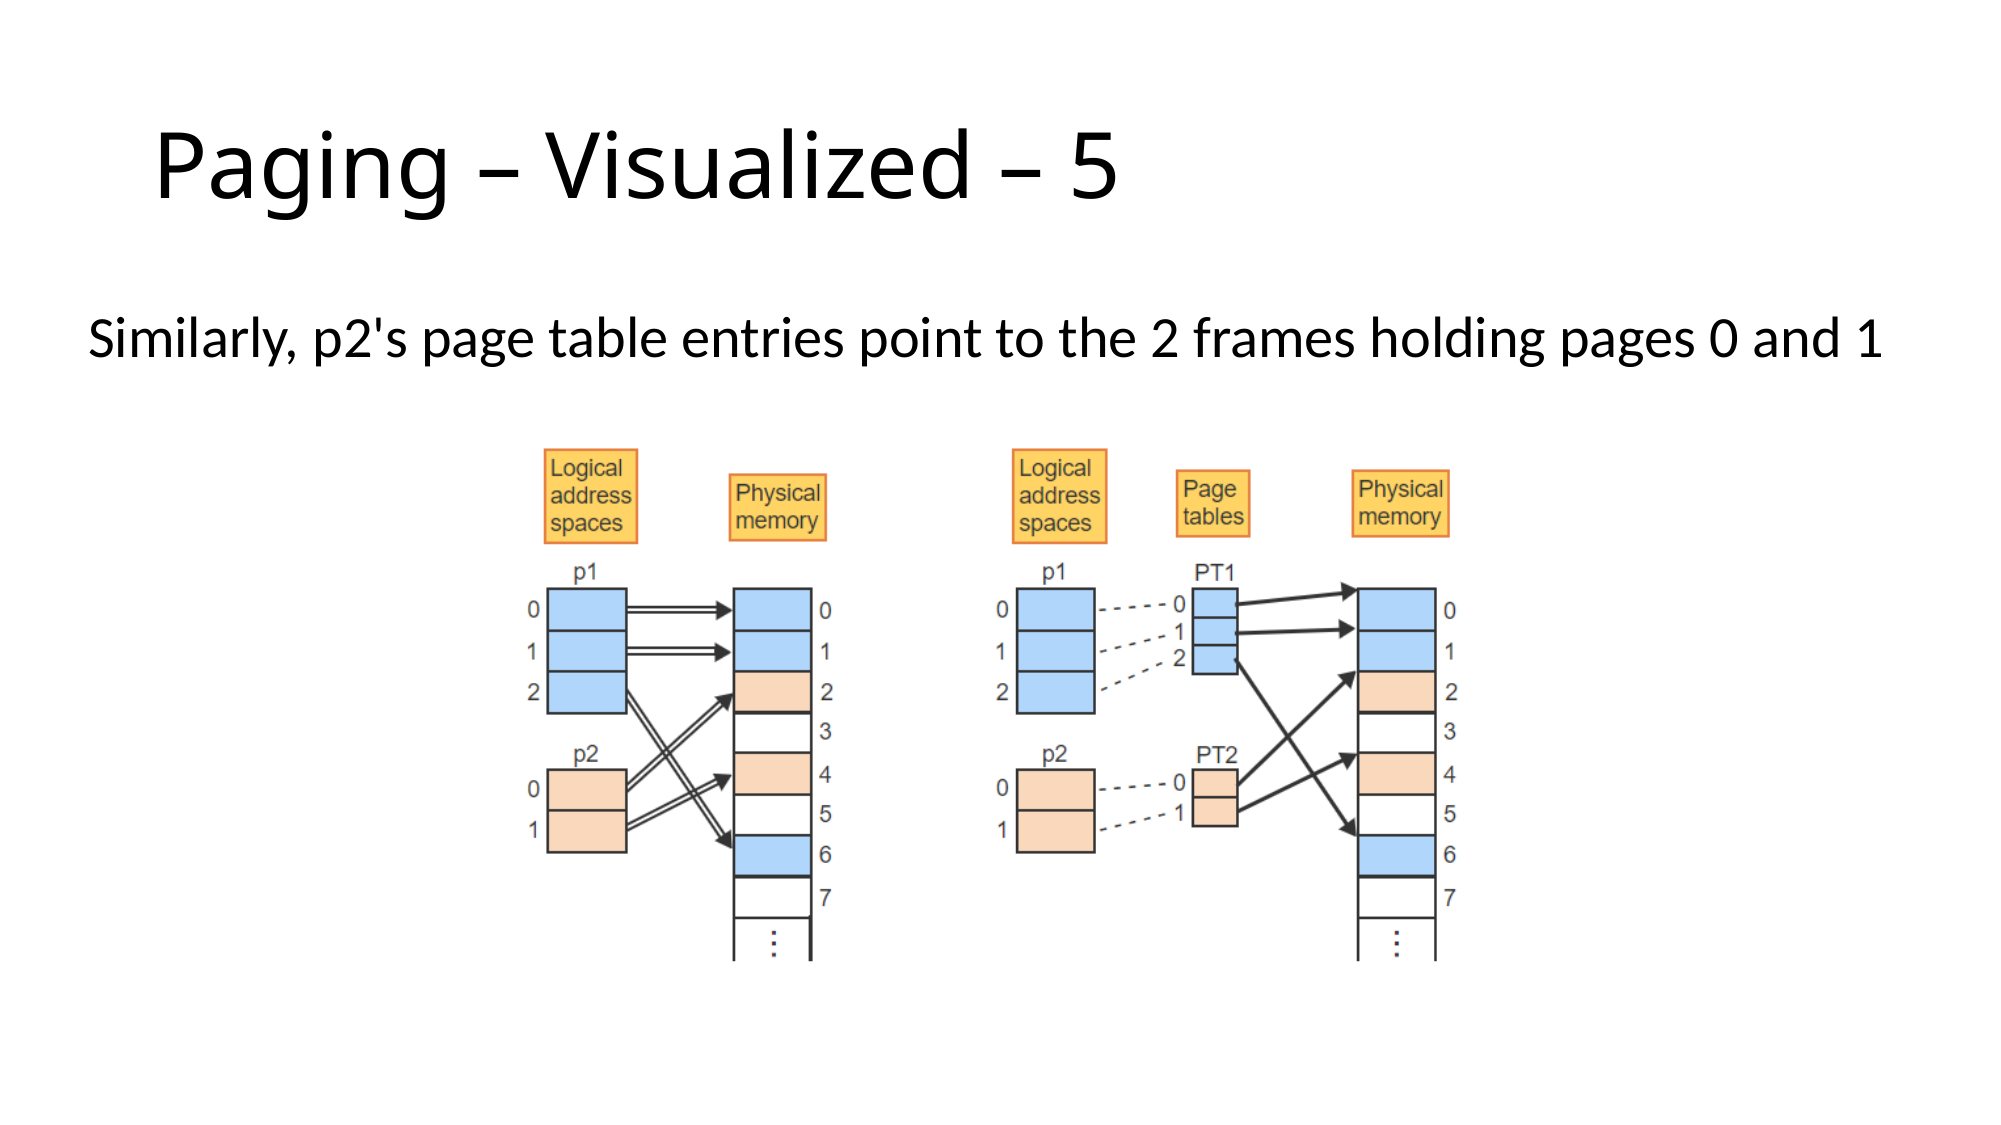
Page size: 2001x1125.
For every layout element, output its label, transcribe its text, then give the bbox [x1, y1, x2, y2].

list Similarly, p2's page table entries point to the 2 frames holding pages 0 and 1 [16, 299, 1958, 381]
picture [481, 425, 1492, 1019]
title Paging – Visualized – 5 [137, 59, 1863, 278]
